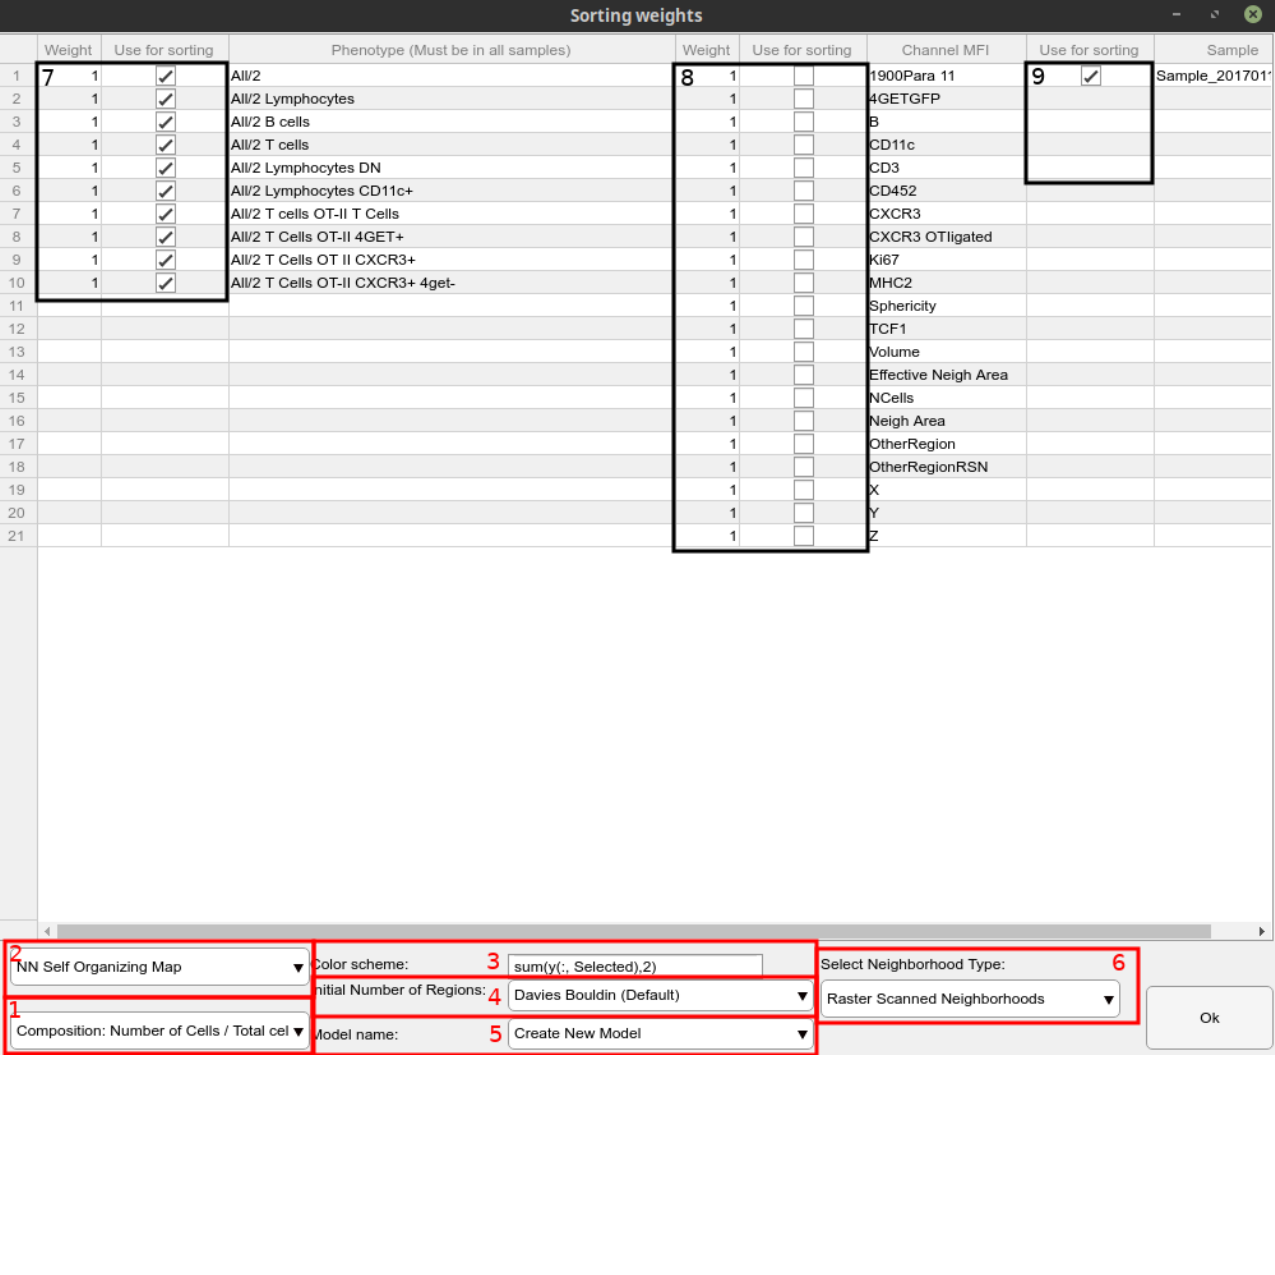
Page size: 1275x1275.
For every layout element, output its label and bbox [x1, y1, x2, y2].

picture [0, 0, 1275, 1055]
